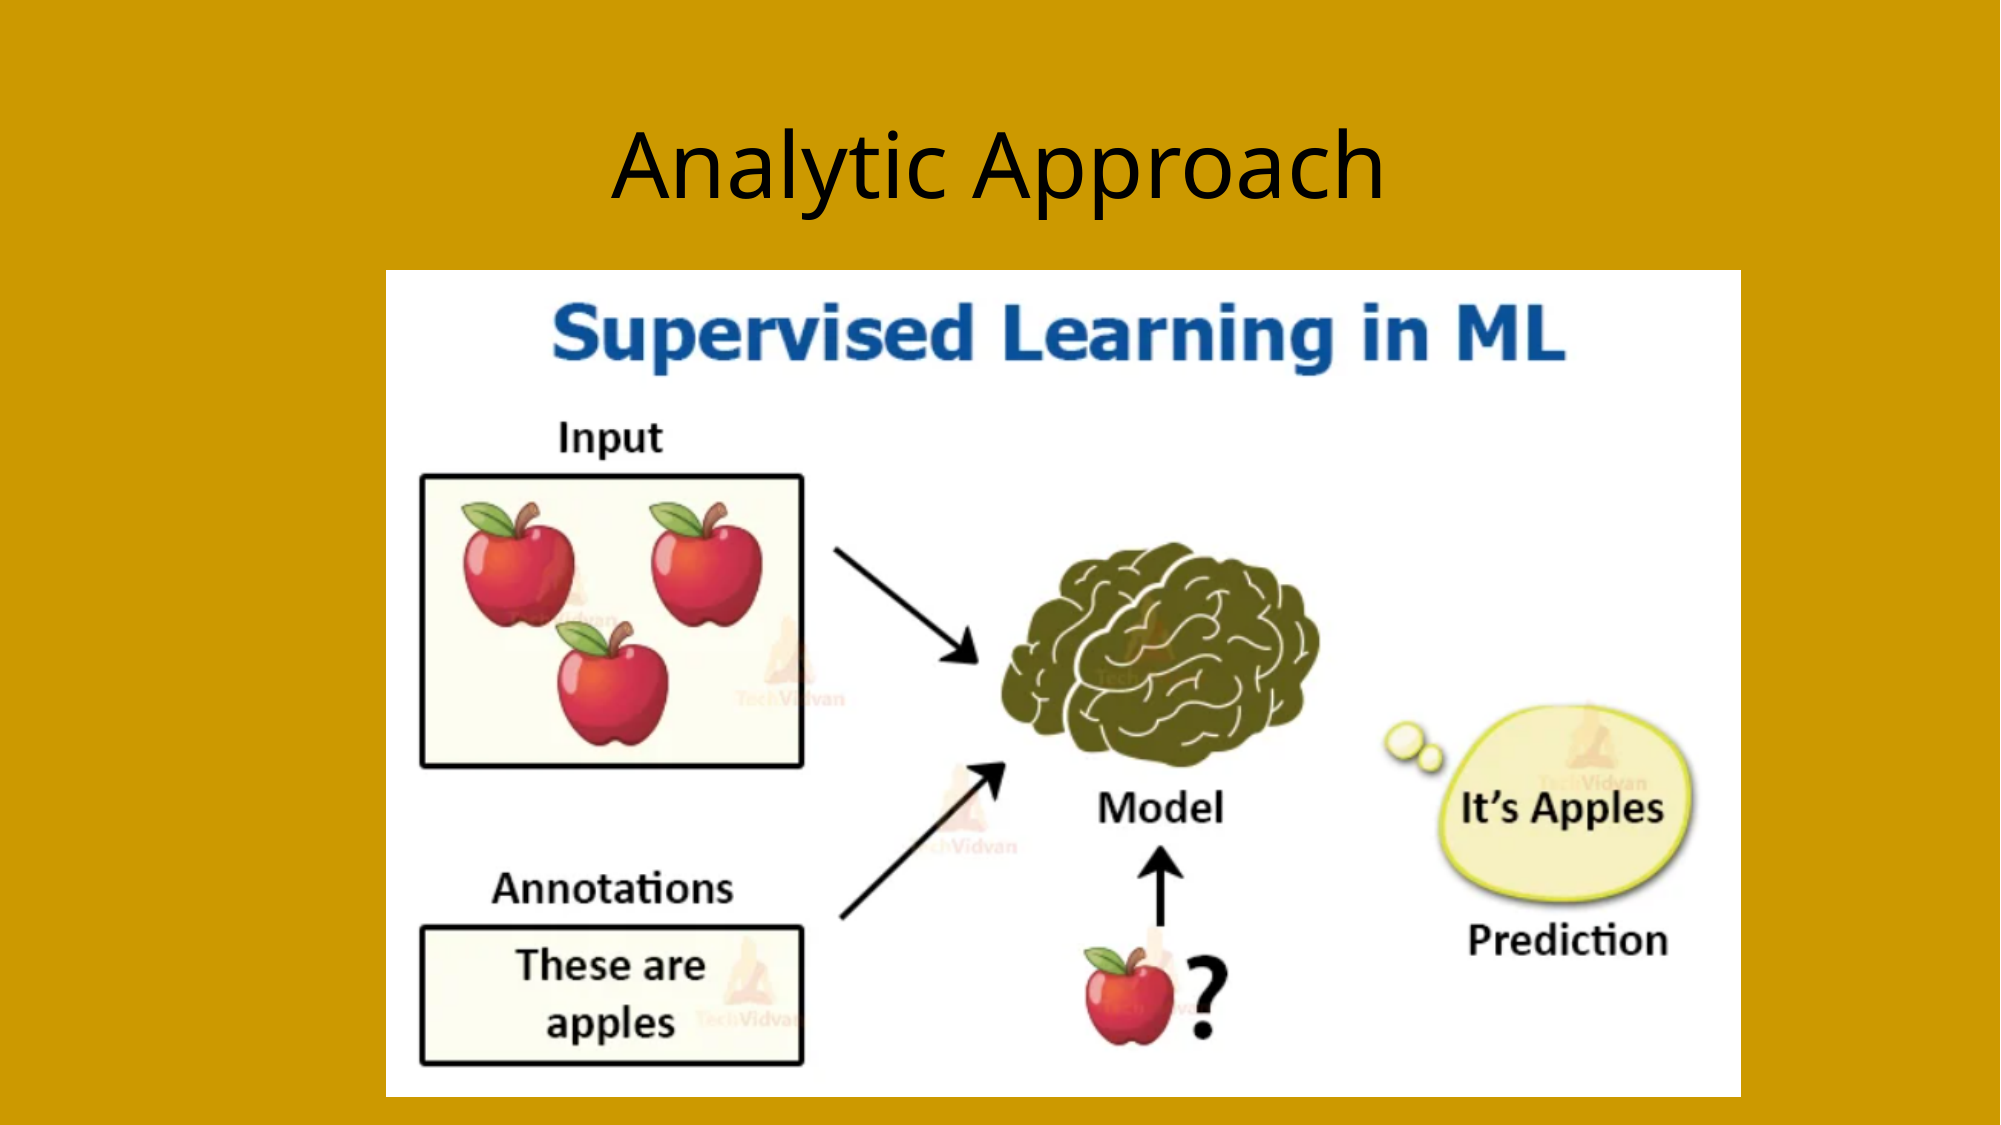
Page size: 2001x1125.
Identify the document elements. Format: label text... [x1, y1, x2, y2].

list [386, 270, 1741, 1097]
title Analytic Approach [137, 59, 1863, 278]
